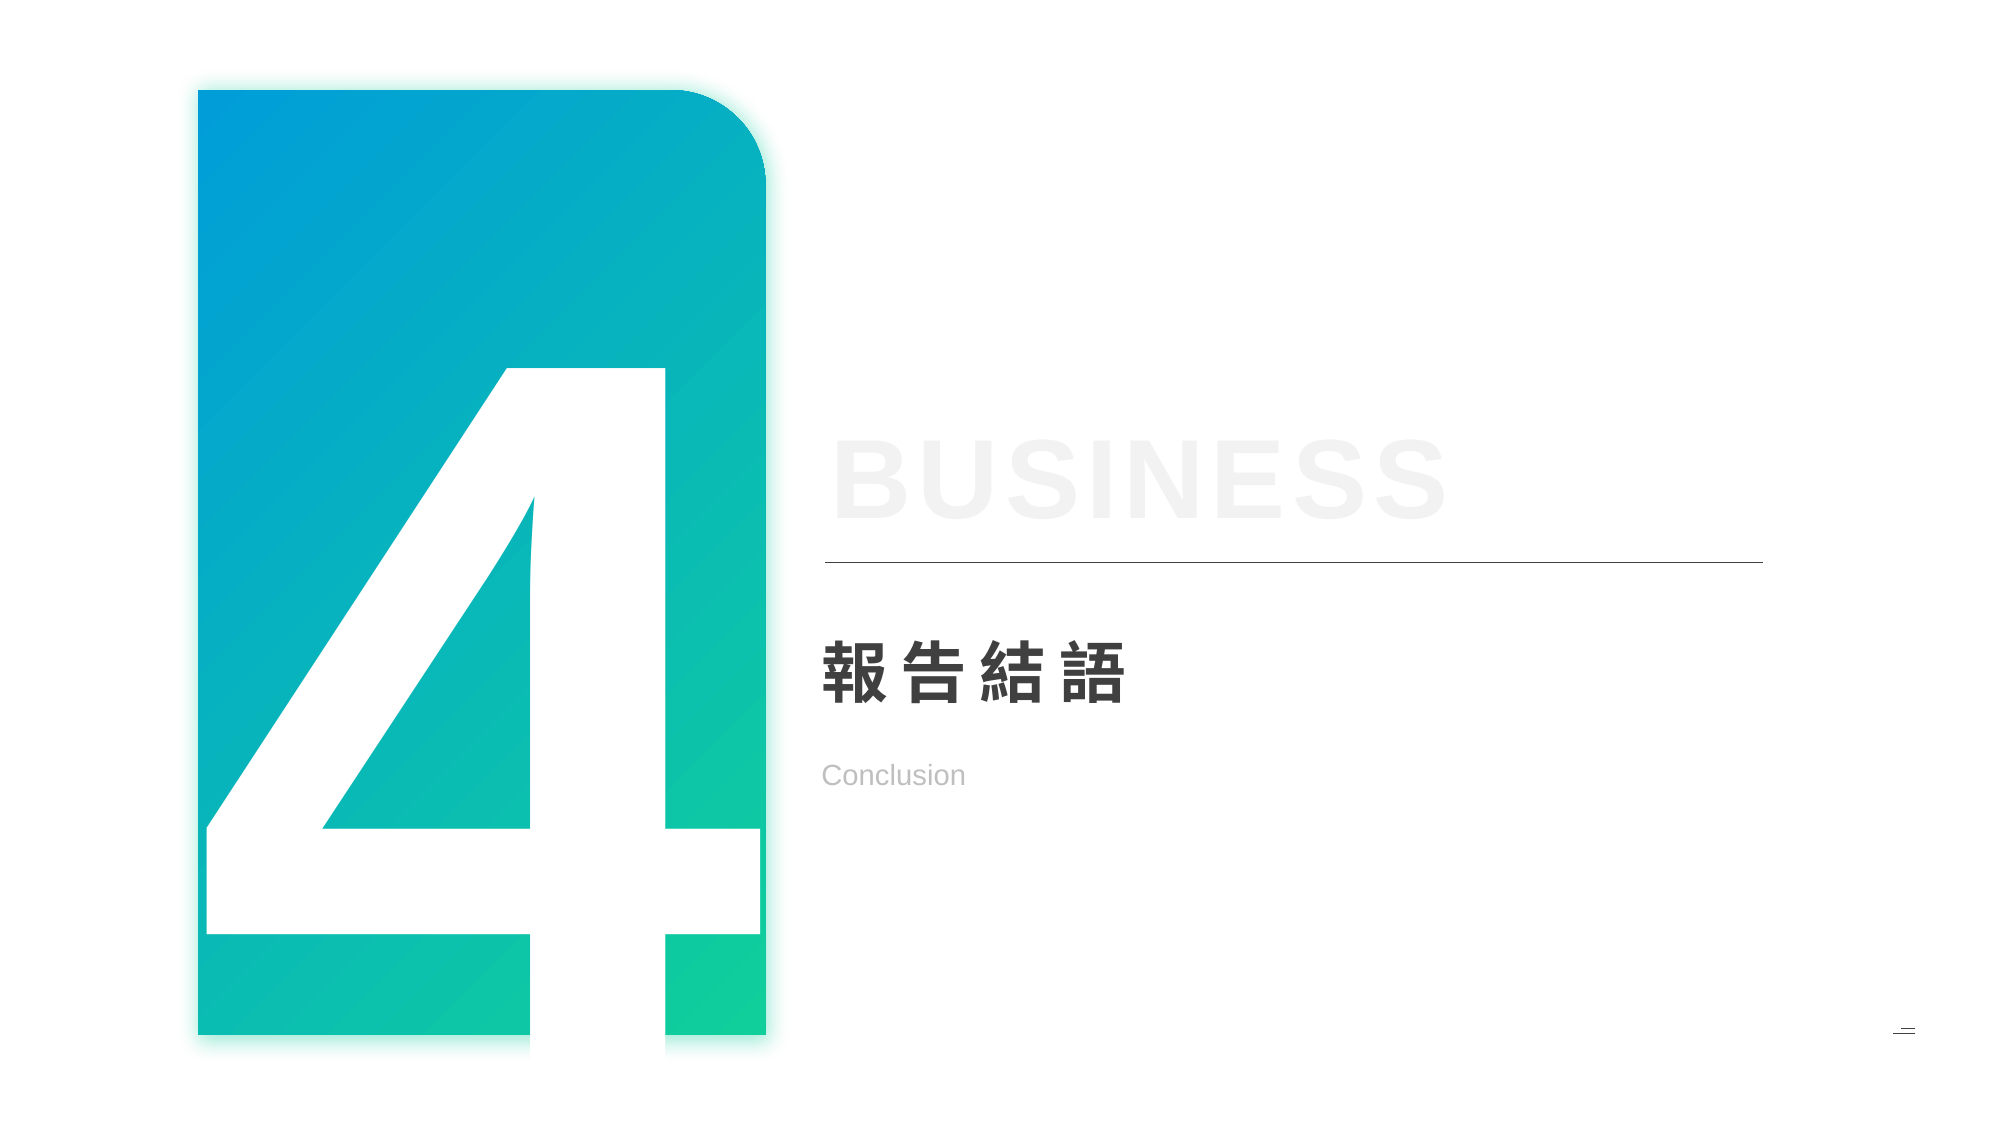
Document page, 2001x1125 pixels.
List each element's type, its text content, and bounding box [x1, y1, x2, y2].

list Conclusion [806, 752, 983, 800]
list 4 [176, 38, 788, 1125]
list 報告結語 [806, 632, 1295, 721]
